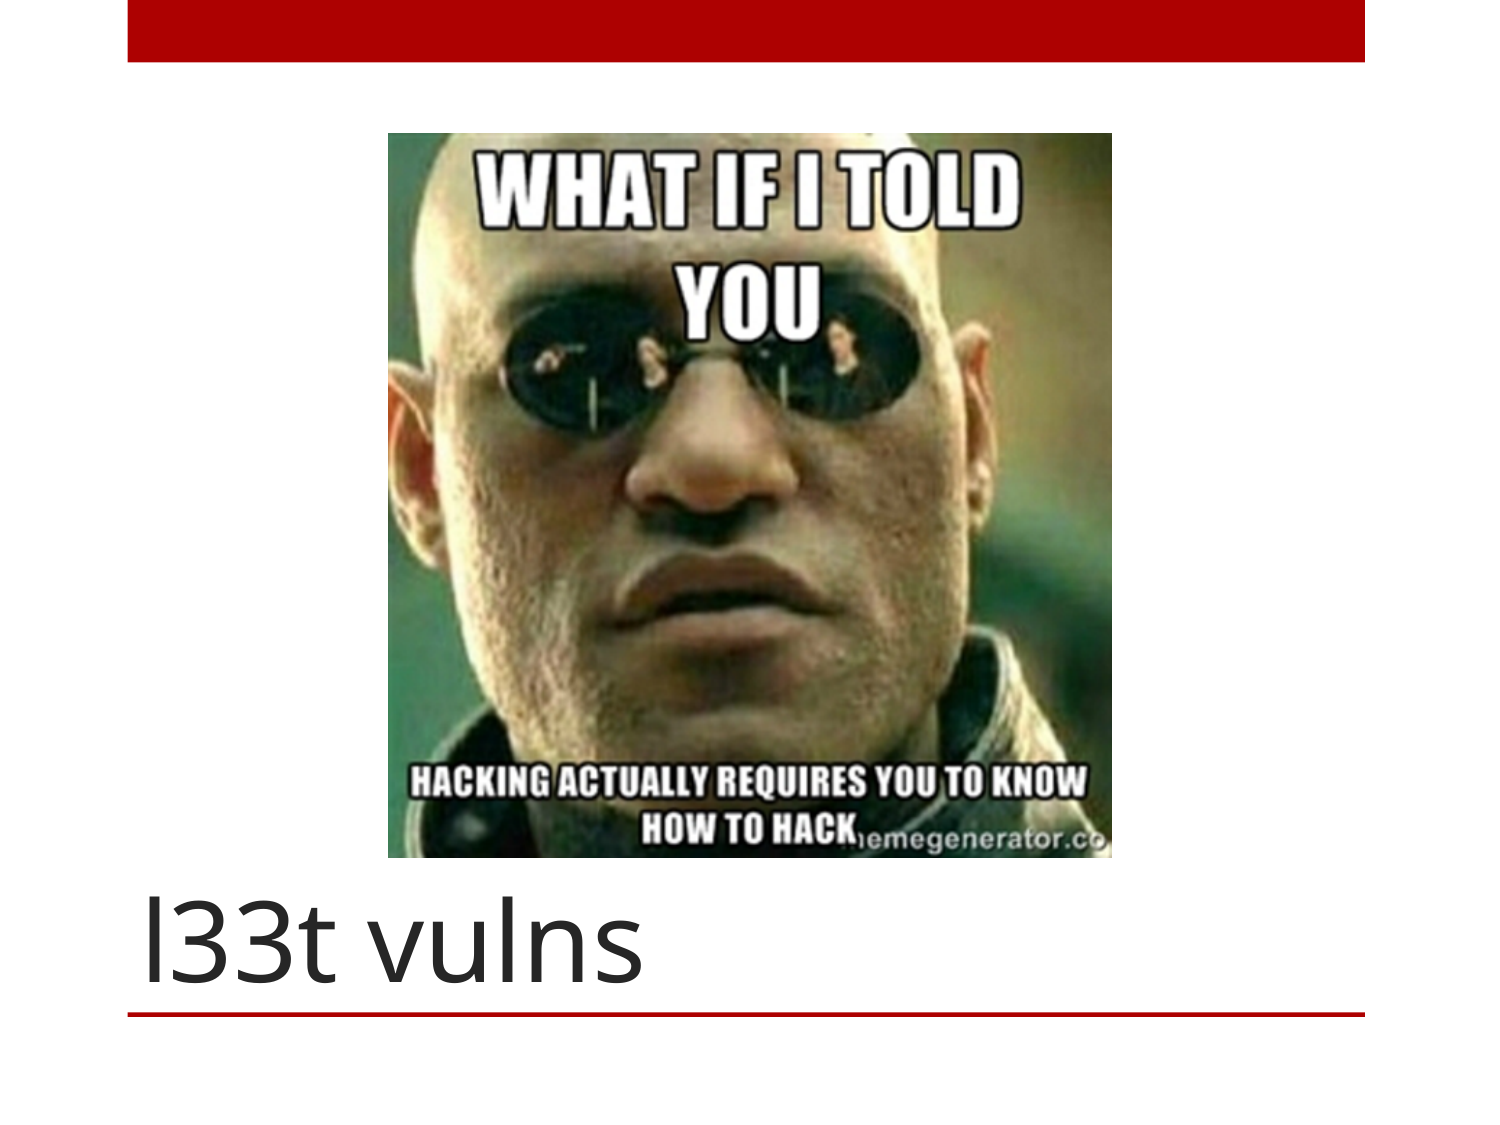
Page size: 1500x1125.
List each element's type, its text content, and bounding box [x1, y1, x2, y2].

picture [388, 133, 1112, 858]
title l33t vulns [125, 809, 1238, 1013]
